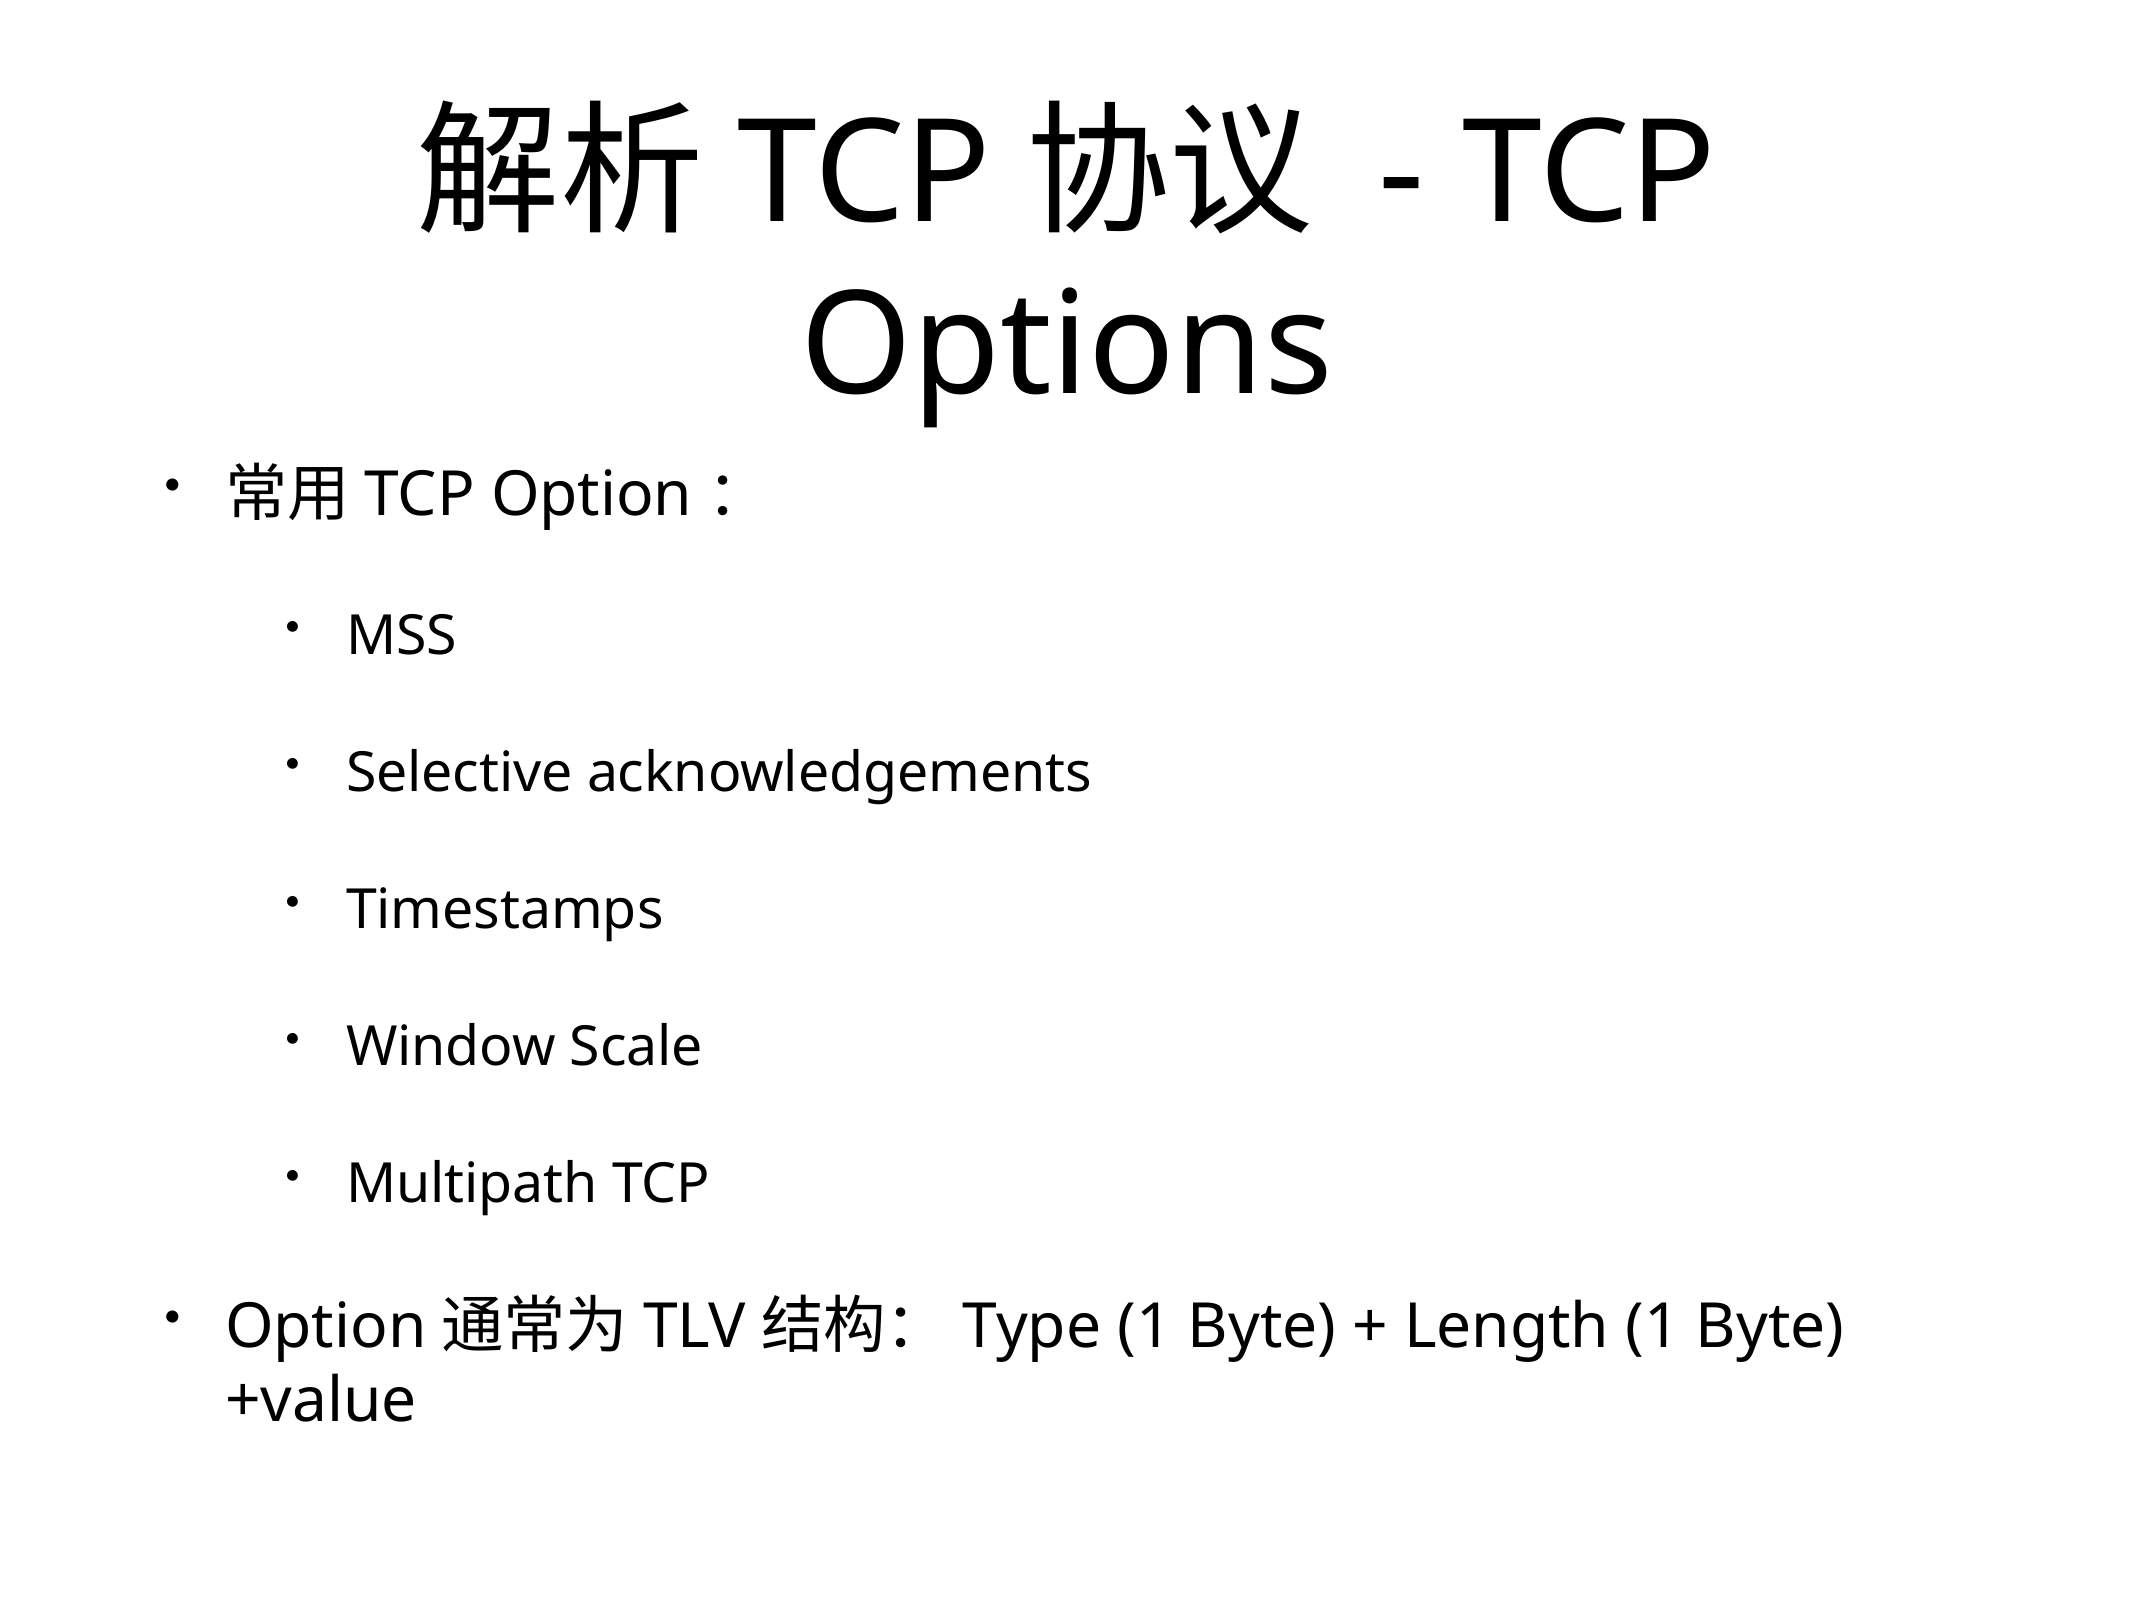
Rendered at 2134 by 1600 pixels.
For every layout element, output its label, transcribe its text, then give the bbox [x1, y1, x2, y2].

title 解析TCP协议 - TCP Options [155, 72, 1978, 427]
list 常用TCP Option： MSS Selective acknowledgements Timestamps Window Scale Multipath TCP Option通常为TLV结构：Type (1 Byte) + Length (1 Byte) +value [155, 427, 1978, 1460]
